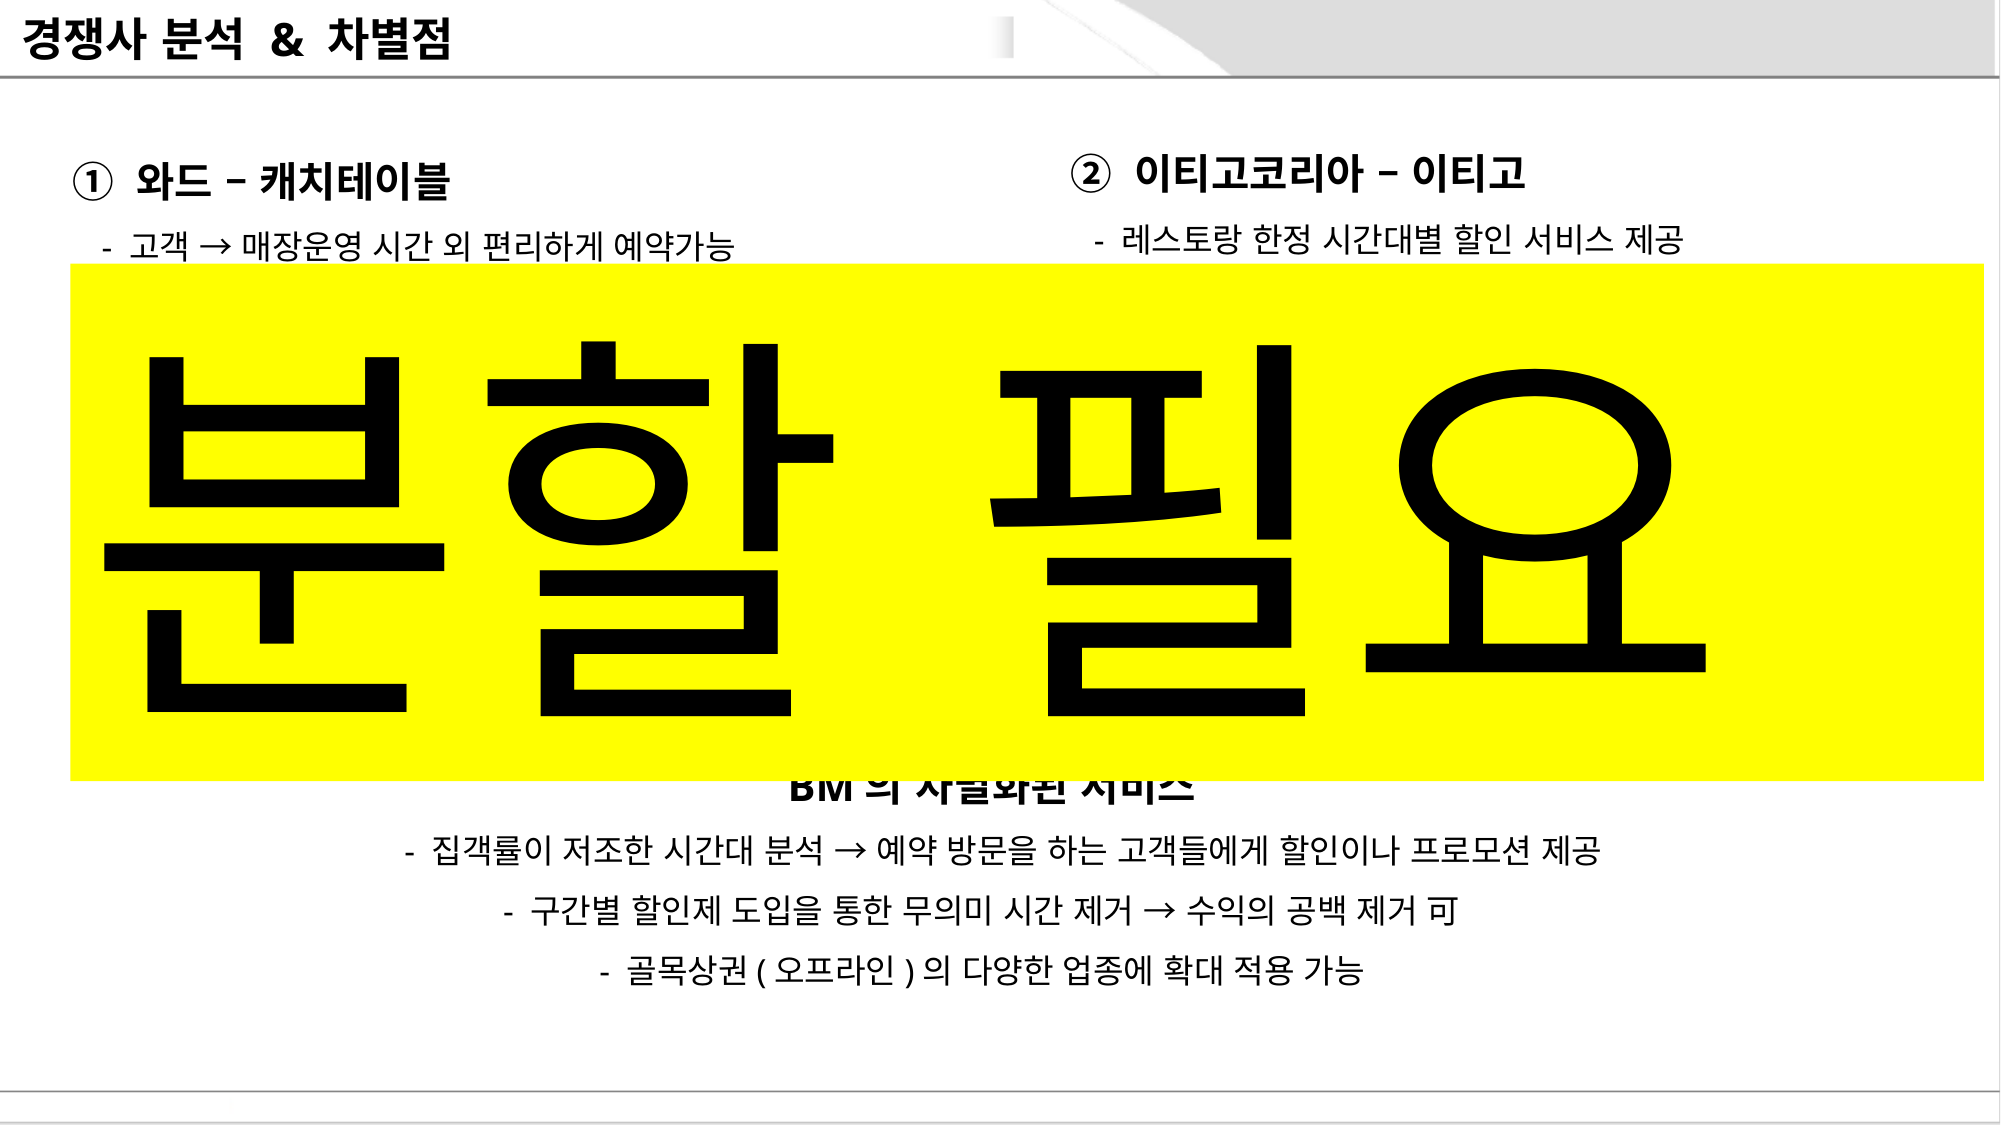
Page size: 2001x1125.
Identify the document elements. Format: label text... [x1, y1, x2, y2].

text_box ② 이티고코리아 – 이티고 - 레스토랑 한정 시간대별 할인 서비스 제공 - 인원수와 시간 선택 후 시간대별 할인율 확인 가능 [1035, 101, 1910, 263]
text_box 분할 필요 [70, 263, 1984, 782]
title 경쟁사 분석 & 차별점 [6, 2, 910, 75]
picture [0, 0, 2001, 1125]
text_box ① 와드 – 캐치테이블 - 고객 → 매장운영 시간 외 편리하게 예약가능 - 업주 → 예약 전화 응대 등에 소비되는 Resource 최소화 [43, 123, 989, 401]
text_box BM의 차별화된 서비스 - 집객률이 저조한 시간대 분석 → 예약 방문을 하는 고객들에게 할인이나 프로모션 제공 - 구간별 할인제 도입을 통한 무의미 시간 제거 → 수익의 공백 제거 可 - 골목상권(오프라인)의 다양한 업종에 확대 적용 가능 [114, 782, 1851, 1035]
